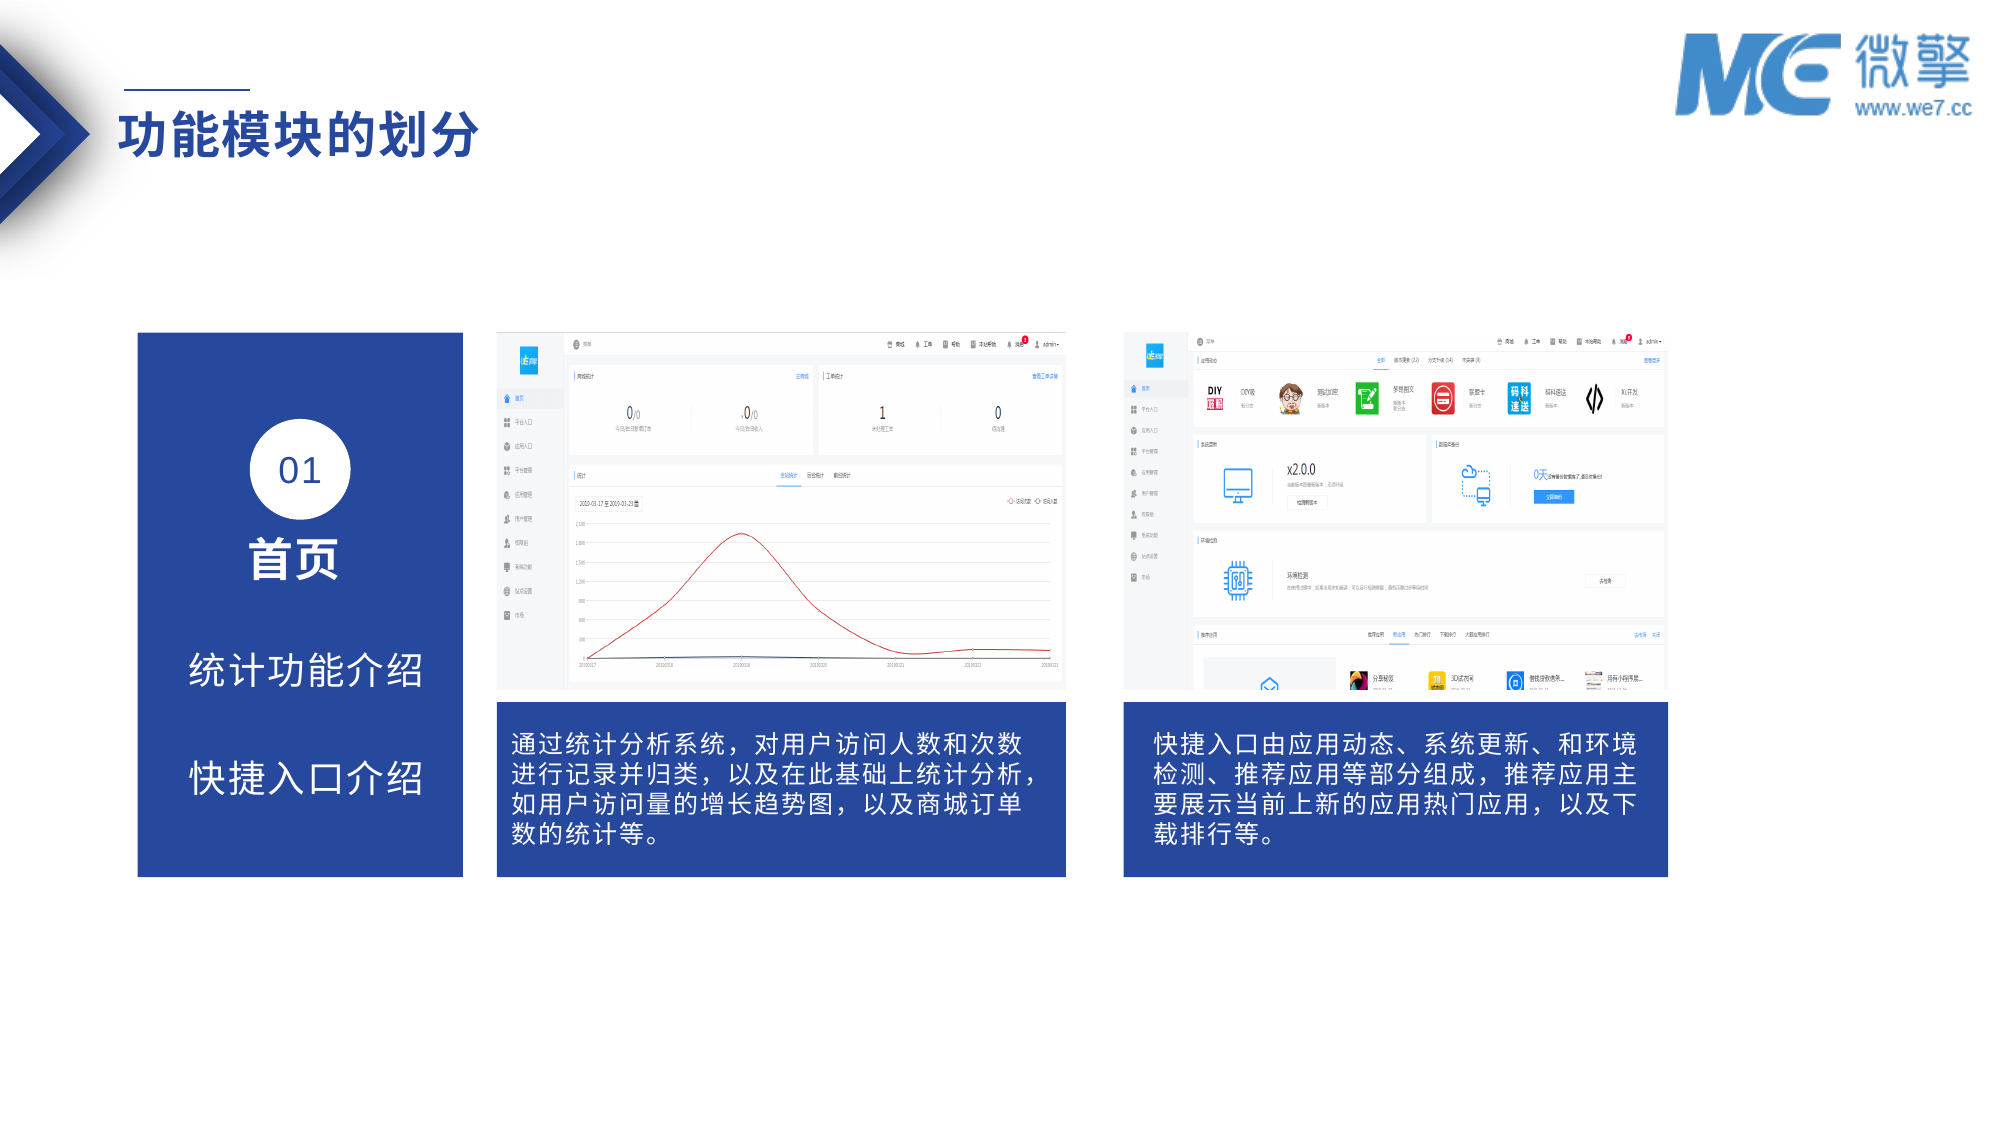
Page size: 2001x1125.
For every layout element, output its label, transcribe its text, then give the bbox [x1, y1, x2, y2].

picture [1649, 7, 1994, 144]
text_box [1123, 701, 1669, 878]
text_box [101, 89, 497, 173]
picture [1123, 332, 1668, 690]
text_box 快捷入口由应用动态、系统更新、和环境 检测、推荐应用等部分组成，推荐应用主 要展示当前上新的应用热门应用，以及下 载排行等。 [1138, 721, 1654, 856]
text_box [0, 44, 91, 224]
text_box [137, 332, 1066, 878]
